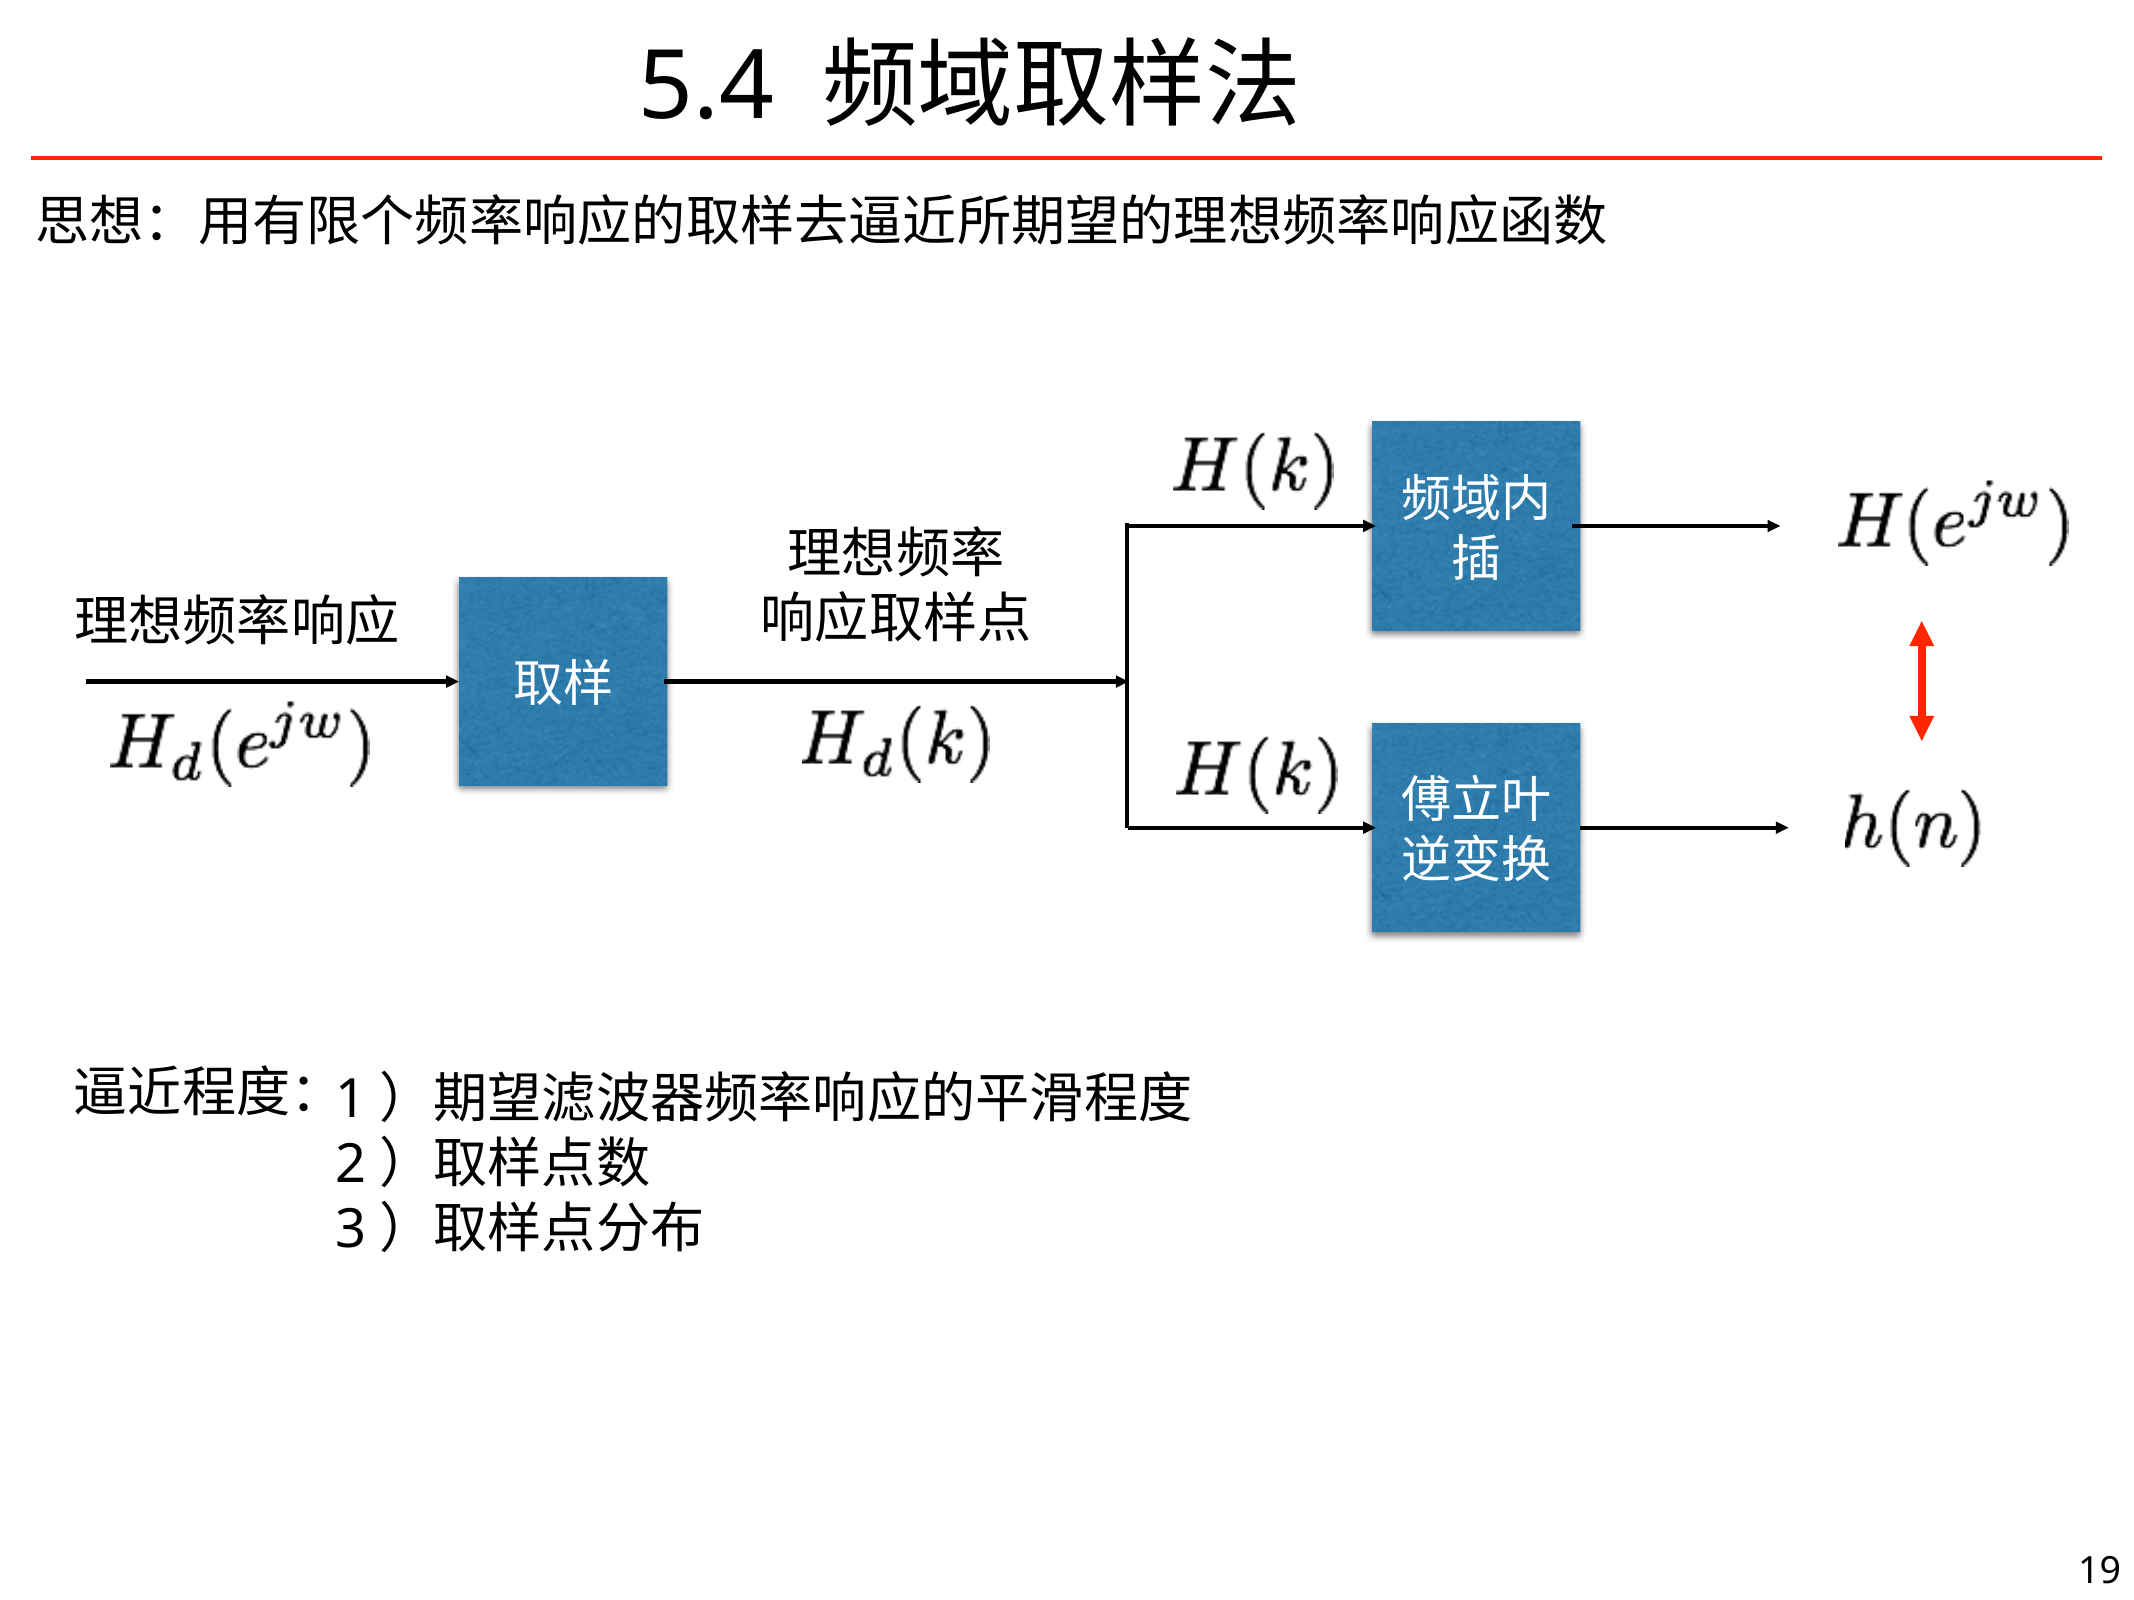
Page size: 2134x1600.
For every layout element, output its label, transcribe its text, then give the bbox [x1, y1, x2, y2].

title 5.4 频域取样法 [155, 1, 1978, 159]
text_box 取样 [459, 577, 668, 786]
text_box [1915, 621, 1928, 741]
text_box [1128, 519, 1376, 533]
text_box 频域内插 [1372, 421, 1581, 631]
picture [802, 704, 991, 783]
text_box [1580, 821, 1789, 834]
text_box [1571, 519, 1781, 533]
text_box 逼近程度： [65, 1048, 354, 1131]
text_box 思想：用有限个频率响应的取样去逼近所期望的理想频率响应函数 [27, 178, 1617, 260]
picture [1844, 788, 1983, 867]
slide_number 19 [2068, 1537, 2131, 1600]
picture [1172, 432, 1334, 510]
text_box 理想频率响应 [65, 578, 409, 660]
text_box [1127, 821, 1376, 834]
text_box [86, 675, 459, 688]
text_box 1）期望滤波器频率响应的平滑程度 2）取样点数 3）取样点分布 [326, 1054, 1202, 1267]
picture [1838, 479, 2069, 566]
text_box [663, 675, 1127, 688]
picture [110, 700, 370, 787]
picture [1176, 736, 1338, 815]
text_box 理想频率 响应取样点 [752, 510, 1041, 657]
text_box 傅立叶逆变换 [1372, 723, 1581, 932]
